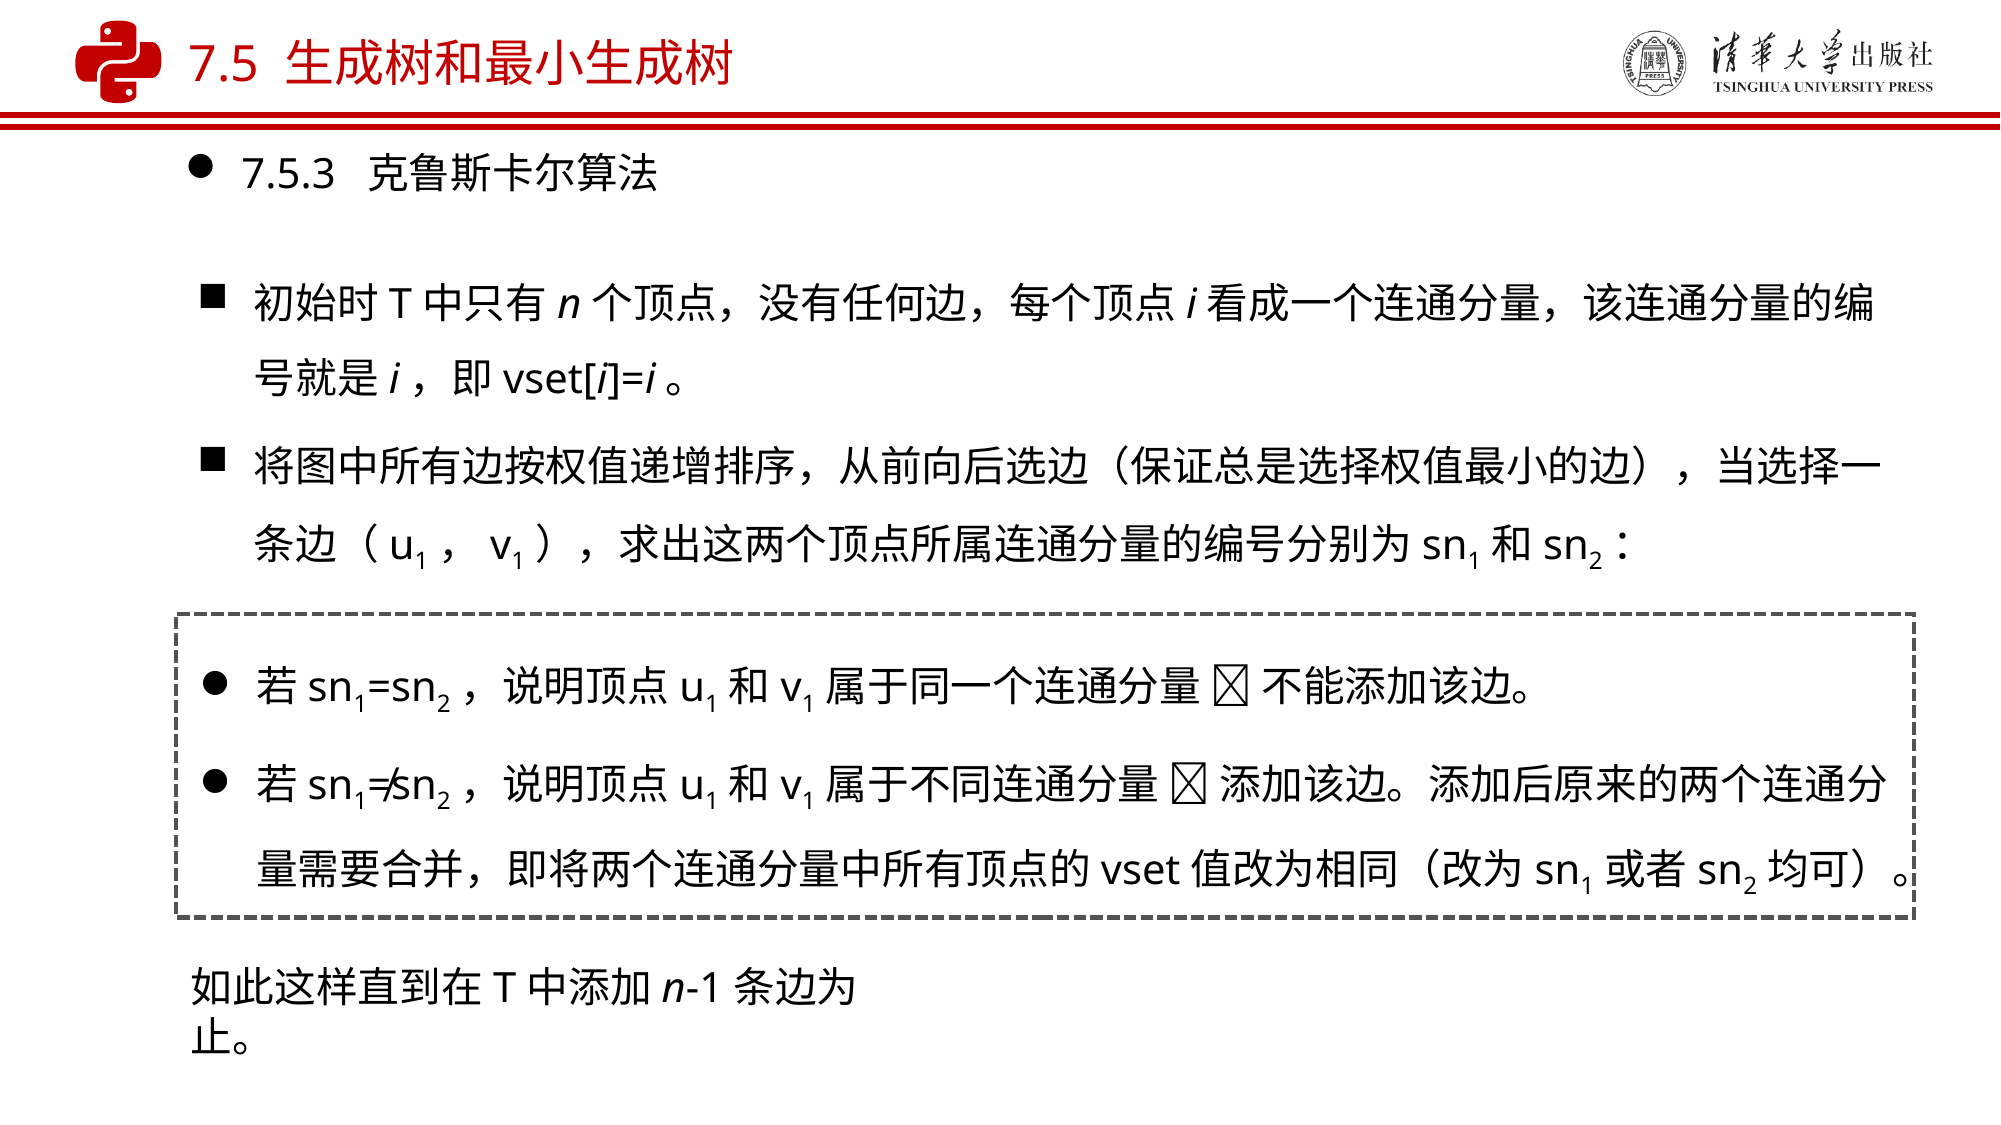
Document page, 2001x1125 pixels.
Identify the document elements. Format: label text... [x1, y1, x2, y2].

text_box 如此这样直到在T中添加n-1条边为止。 [176, 953, 891, 1068]
text_box 7.5.3 克鲁斯卡尔算法 [170, 139, 966, 204]
text_box 7.5 生成树和最小生成树 [174, 24, 750, 99]
text_box 初始时T中只有n个顶点，没有任何边，每个顶点i看成一个连通分量，该连通分量的编号就是i，即vset[i]=i。 将图中所有边按权值递增排序，从前向后选边（保证总是选择权值最小的边），当选择一条边（u1，v1），求出这两个顶点所属连通分量的编号分别为sn1和sn2： [182, 243, 1915, 583]
text_box 若sn1=sn2，说明顶点u1和v1属于同一个连通分量  不能添加该边。 若sn1≠sn2，说明顶点u1和v1属于不同连通分量  添加该边。添加后原来的两个连通分量需要合并，即将两个连通分量中所有顶点的vset值改为相同（改为sn1或者sn2均可）。 [175, 613, 1915, 919]
